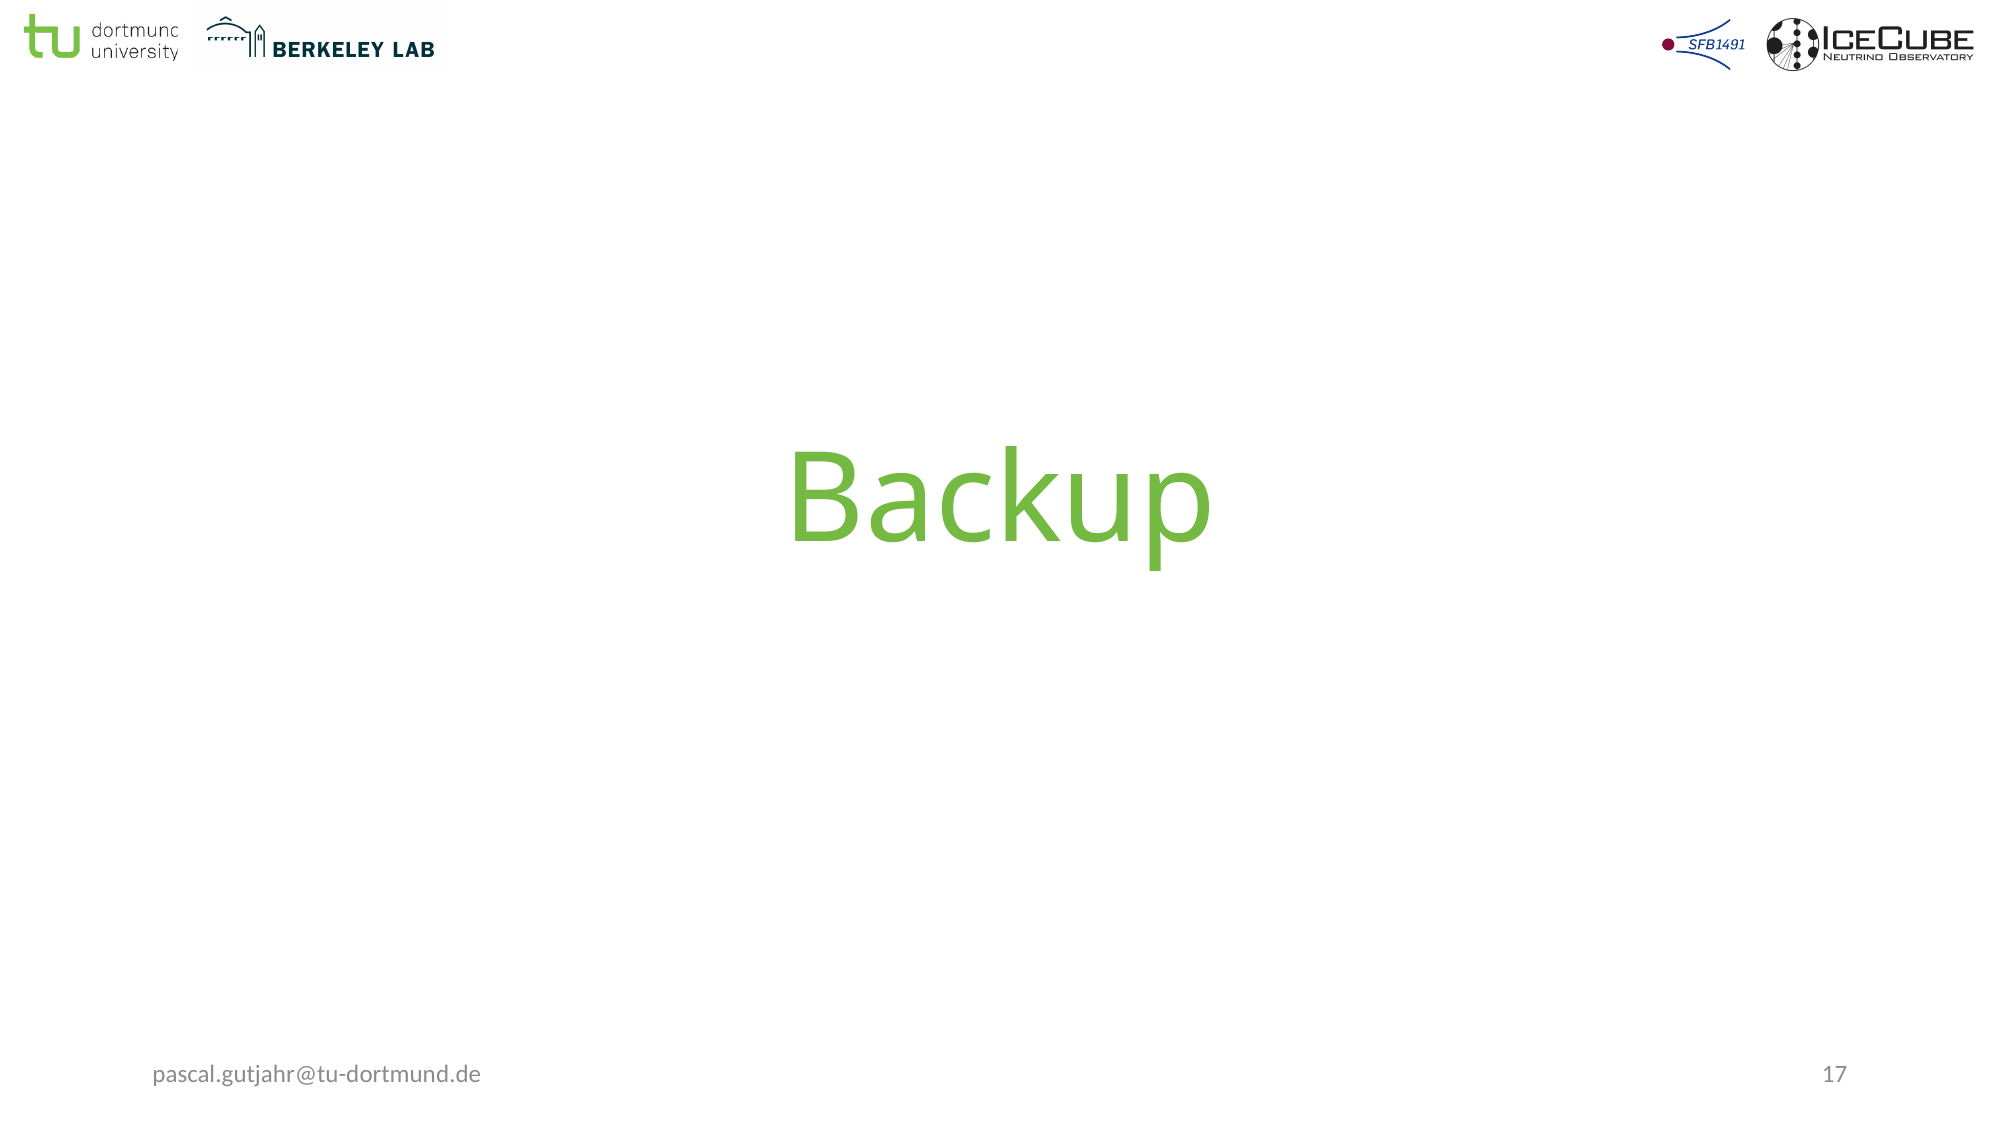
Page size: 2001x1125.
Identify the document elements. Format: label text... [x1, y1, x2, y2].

slide_number pascal.gutjahr@tu-dortmund.de [137, 1042, 588, 1103]
picture [192, 1, 449, 72]
slide_number 17 [1412, 1042, 1863, 1103]
title Backup [249, 184, 1750, 576]
picture [1662, 18, 1746, 70]
